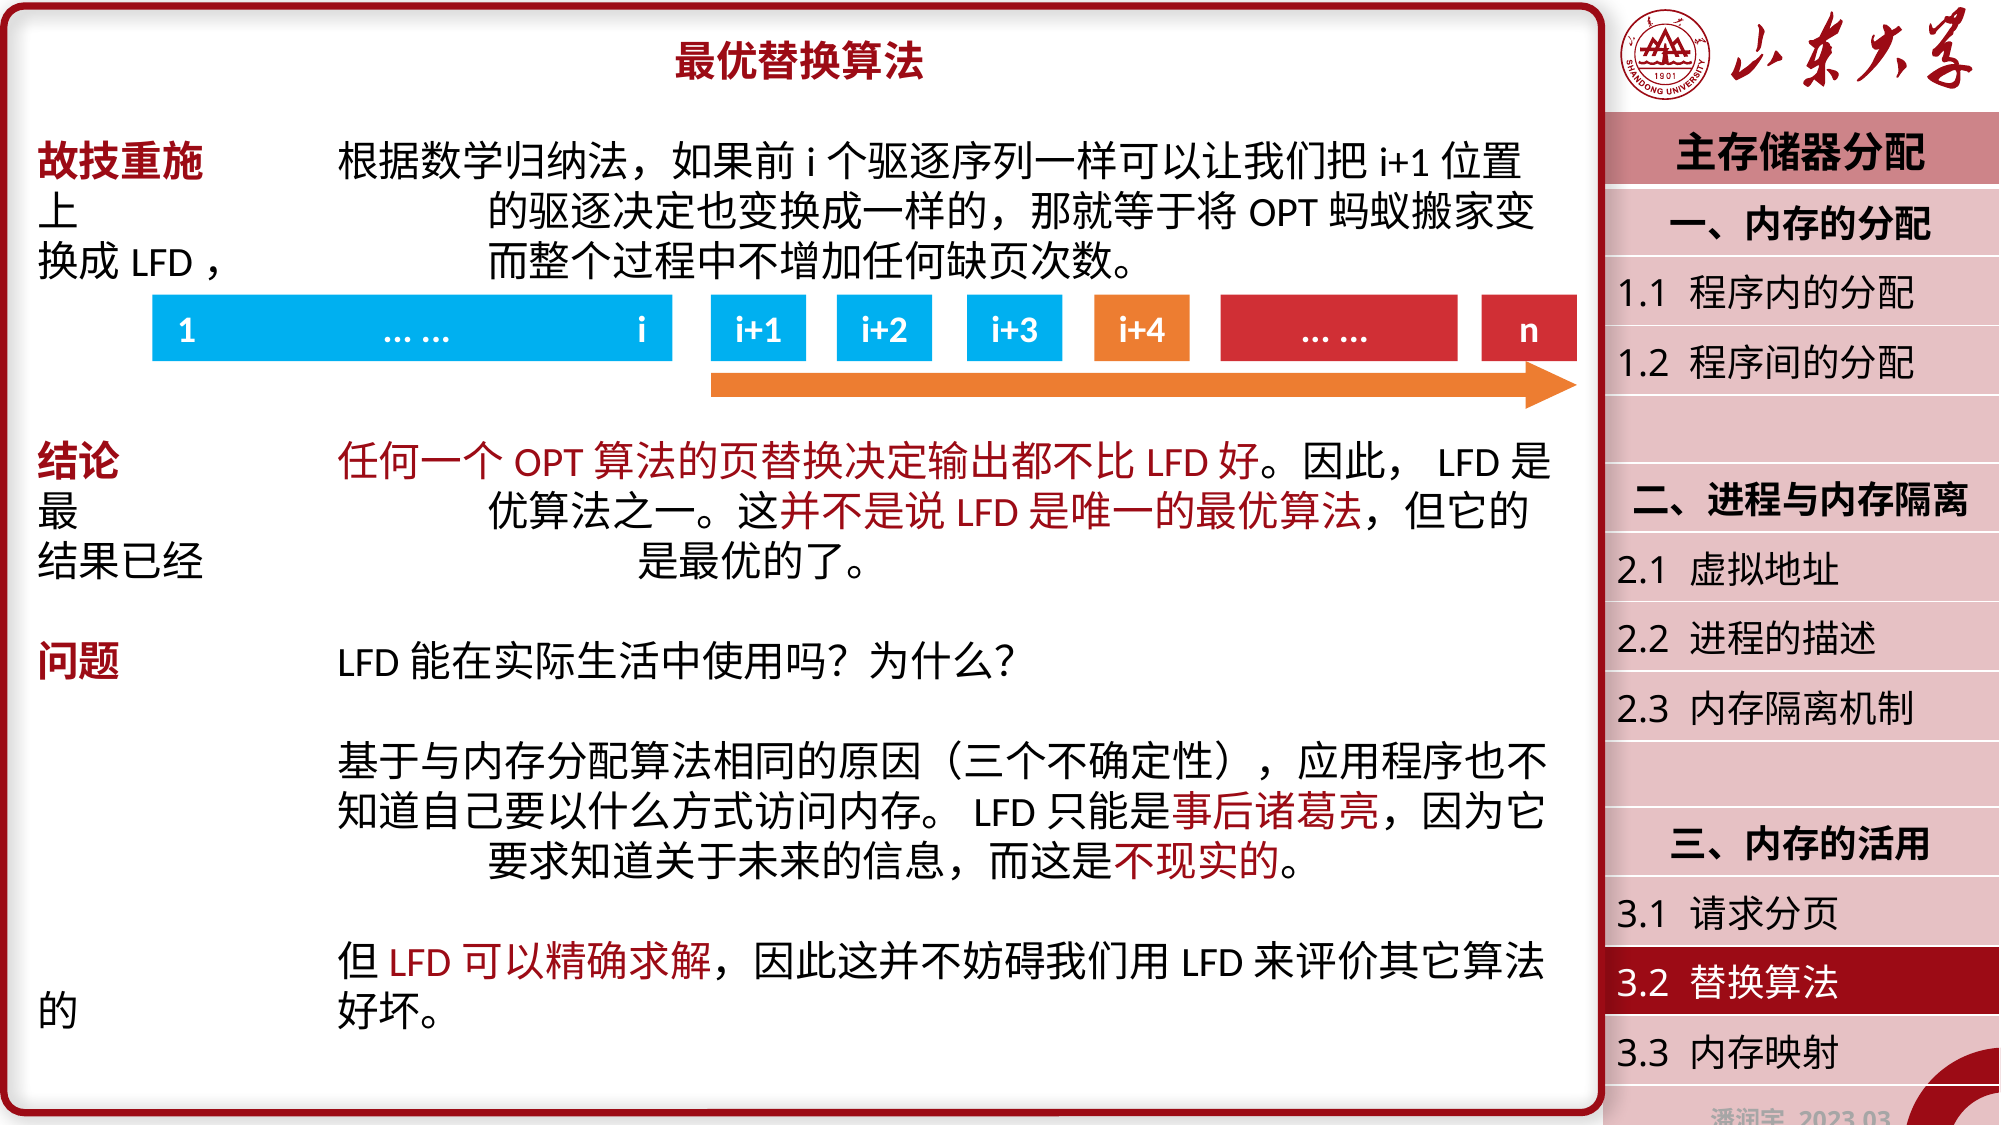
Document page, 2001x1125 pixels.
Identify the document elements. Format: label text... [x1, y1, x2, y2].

text_box i+1 [710, 294, 807, 362]
table_cell 潘润宇 2023.03 [1603, 1086, 1999, 1125]
table_cell 否 [1608, 1016, 1613, 1084]
table_cell 一、内存的分配 [1618, 189, 1999, 255]
table_cell 3.1 请求分页 [1618, 877, 1999, 945]
table_cell 否 [1608, 326, 1613, 394]
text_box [1620, 5, 1977, 100]
table_cell 是 [1608, 533, 1613, 601]
text_box [2, 4, 1603, 1114]
table_cell 3.3 内存映射 [1618, 1016, 1999, 1084]
table_header 主存储器分配 [1618, 112, 1999, 184]
text_box i+3 [966, 294, 1063, 362]
table_cell 否 [1608, 464, 1613, 531]
text_box [709, 359, 1580, 411]
table_cell [1618, 396, 1999, 462]
table_cell 二、进程与内存隔离 [1618, 464, 1999, 531]
table_cell 否 [1608, 396, 1613, 462]
table_cell 否 [1608, 257, 1613, 325]
table_cell 2.1 虚拟地址 [1618, 533, 1999, 601]
table_cell 2.3 内存隔离机制 [1618, 672, 1999, 740]
table_cell FIFO [1608, 189, 1613, 255]
table_cell 否 [1608, 742, 1613, 806]
table_cell 否 [1608, 877, 1613, 945]
table_cell 1.2 程序间的分配 [1618, 326, 1999, 394]
table_cell 三、内存的活用 [1618, 808, 1999, 875]
text_box i+2 [836, 294, 933, 362]
text_box n [1480, 294, 1578, 362]
table_cell 否 [1608, 947, 1613, 1014]
table_header 4 [1608, 112, 1613, 184]
table_cell [1618, 742, 1999, 806]
table_cell 否 [1608, 808, 1613, 875]
table_cell 是 [1608, 602, 1613, 670]
table_cell 否 [1608, 672, 1613, 740]
table_cell 1.1 程序内的分配 [1618, 257, 1999, 325]
text_box 最优替换算法 故技重施 根据数学归纳法，如果前i个驱逐序列一样可以让我们把i+1位置上 的驱逐决定也变换成一样的，那就等于将OPT蚂蚁搬家变换成LFD， 而整个过程中不增加任何缺页次数。 结论 任何一个OPT算法的页替换决定输出都不比LFD好。因此，LFD是最 优算法之一。这并不是说LFD是唯一的最优算法，但它的结果已经 是最优的了。 问题 LFD能在实际生活中使用吗？为什么？ 基于与内存分配算法相同的原因（三个不确定性），应用程序也不 知道自己要以什么方式访问内存。LFD只能是事后诸葛亮，因为它 要求知道关于未来的信息，而这是不现实的。 但LFD可以精确求解，因此这并不妨碍我们用LFD来评价其它算法的 好坏。 [22, 27, 1577, 1043]
table_cell 页1 [1603, 1086, 1613, 1114]
text_box i+4 [1093, 294, 1191, 362]
table_cell 2.2 进程的描述 [1618, 602, 1999, 670]
text_box 1 ... ... i [151, 294, 673, 362]
text_box ... ... [1220, 294, 1459, 362]
table_cell 3.2 替换算法 [1618, 947, 1999, 1014]
